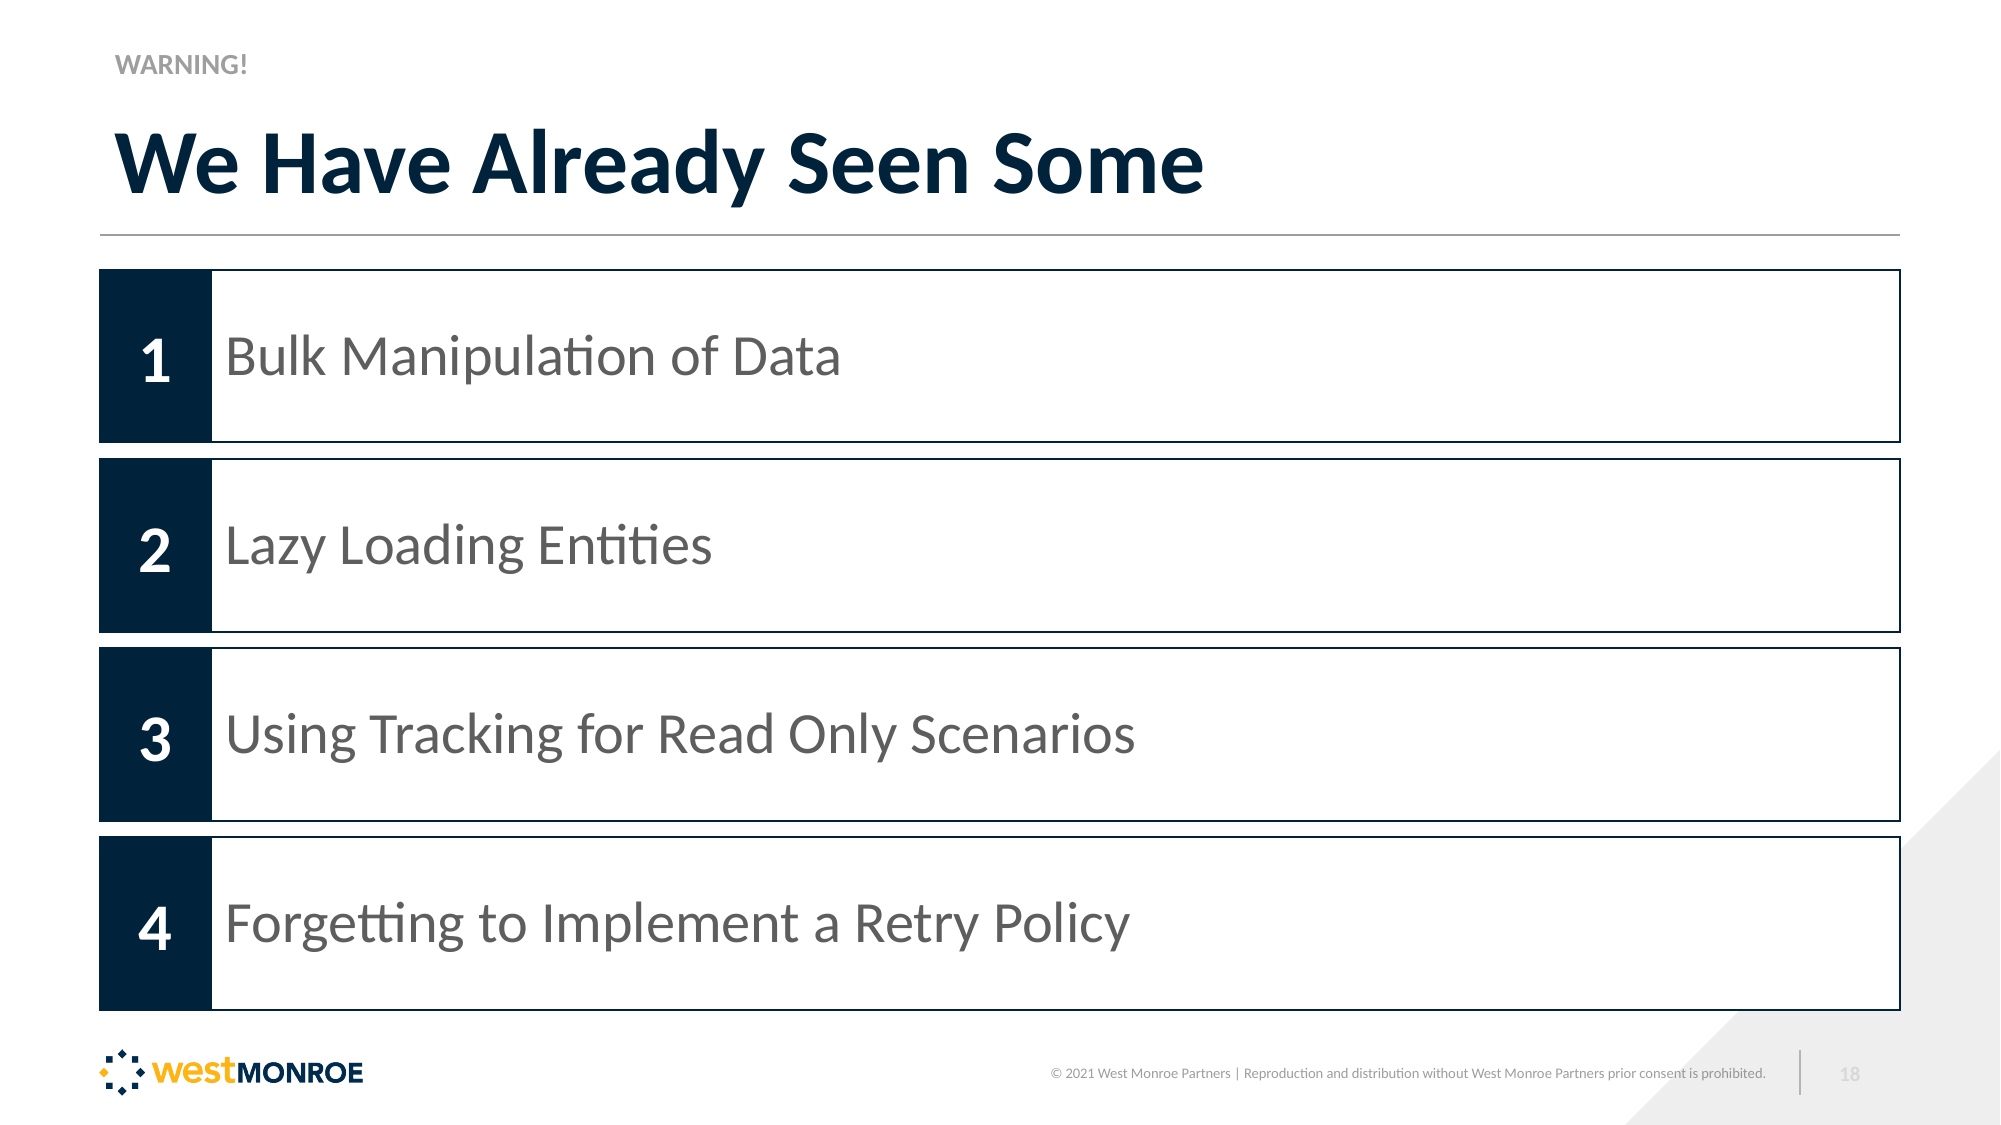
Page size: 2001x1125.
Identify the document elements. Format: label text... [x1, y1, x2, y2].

list WARNING! [99, 35, 663, 96]
picture [99, 1049, 363, 1096]
text_box 2 [99, 458, 212, 633]
slide_number 18 [1800, 1042, 1900, 1103]
text_box Lazy Loading Entities [212, 458, 1901, 633]
text_box Forgetting to Implement a Retry Policy [212, 836, 1901, 1011]
text_box Bulk Manipulation of Data [212, 269, 1901, 443]
text_box 4 [99, 836, 212, 1011]
text_box Using Tracking for Read Only Scenarios [212, 647, 1901, 822]
title We Have Already Seen Some [99, 100, 1900, 221]
text_box 1 [99, 269, 212, 443]
text_box 3 [99, 647, 212, 822]
